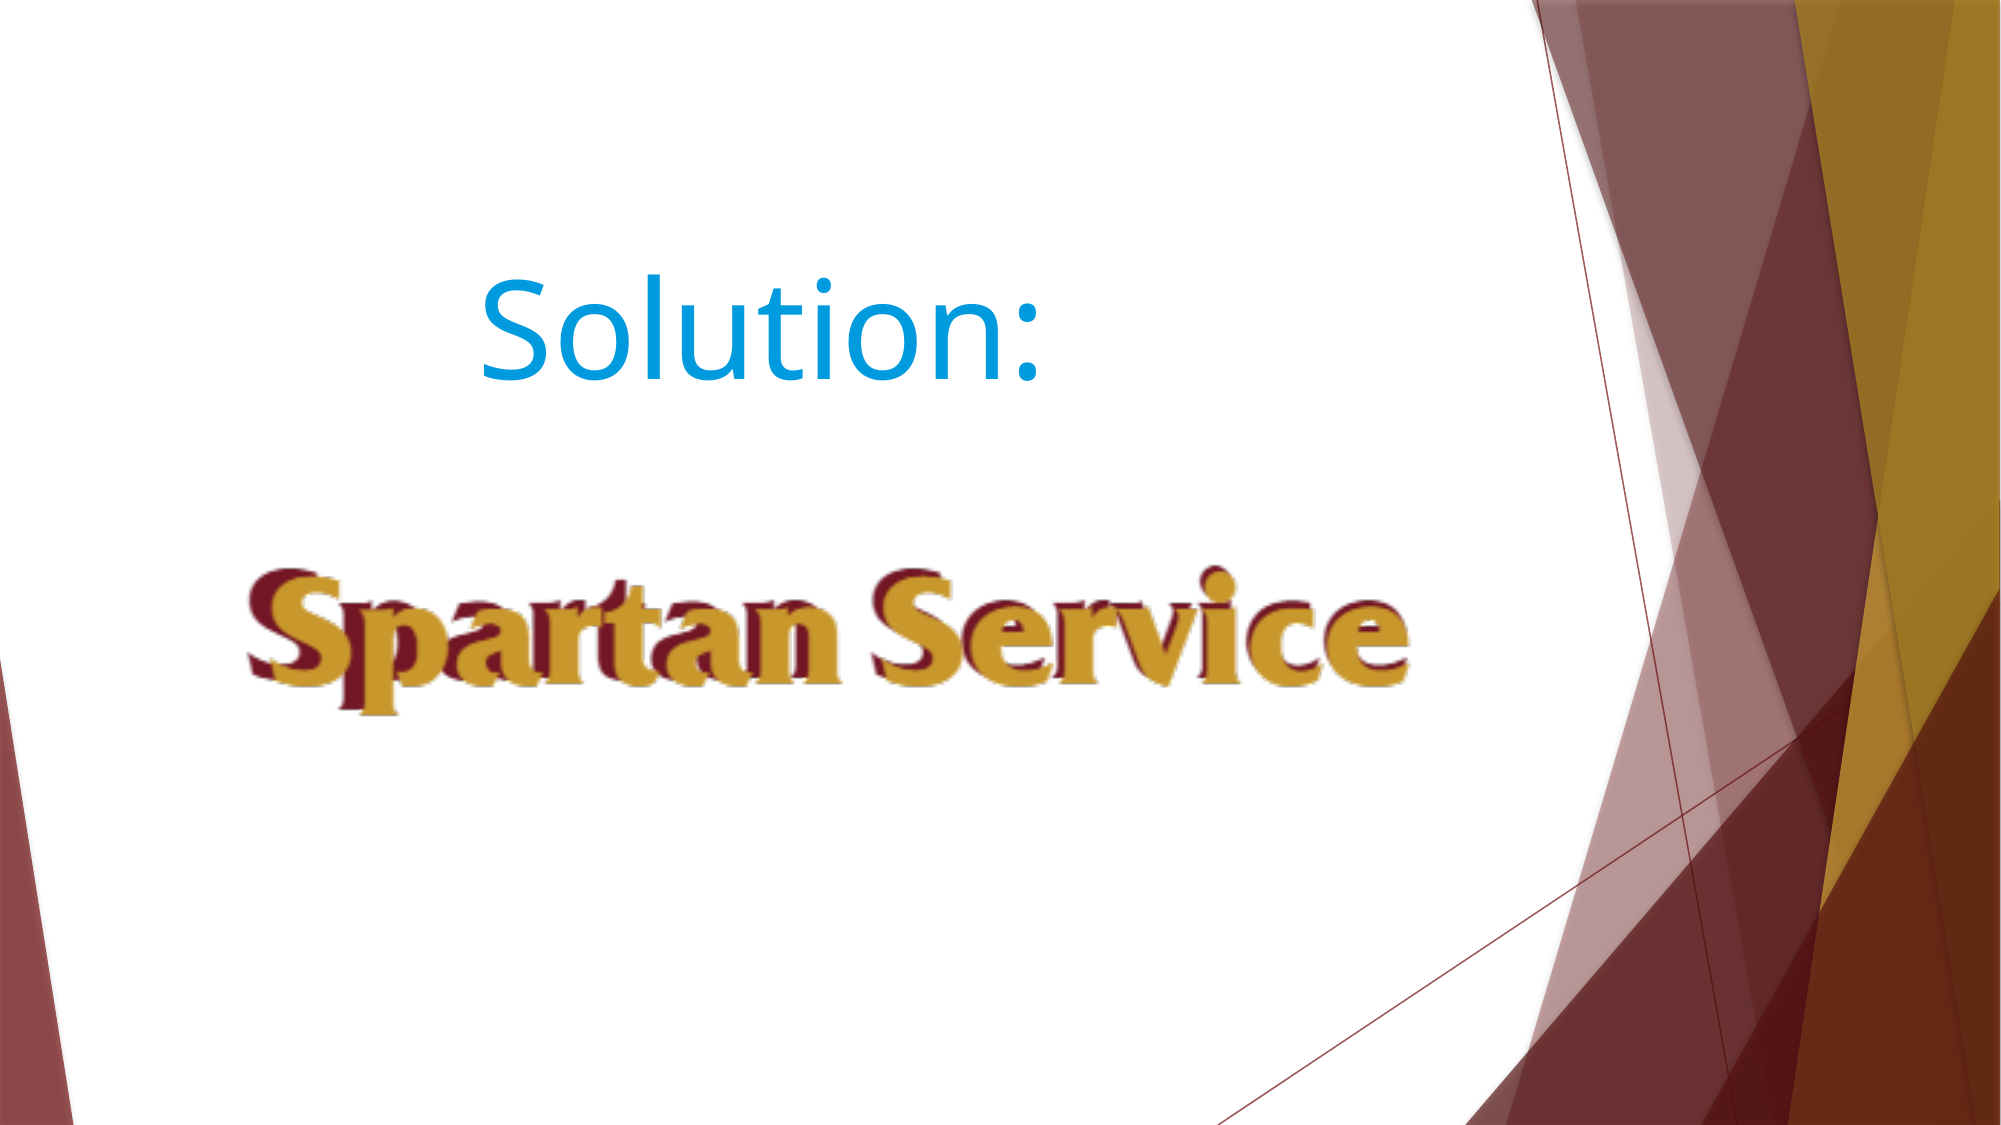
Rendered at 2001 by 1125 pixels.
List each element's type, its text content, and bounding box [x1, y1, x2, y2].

title Solution: [0, 234, 1671, 510]
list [193, 482, 1464, 775]
